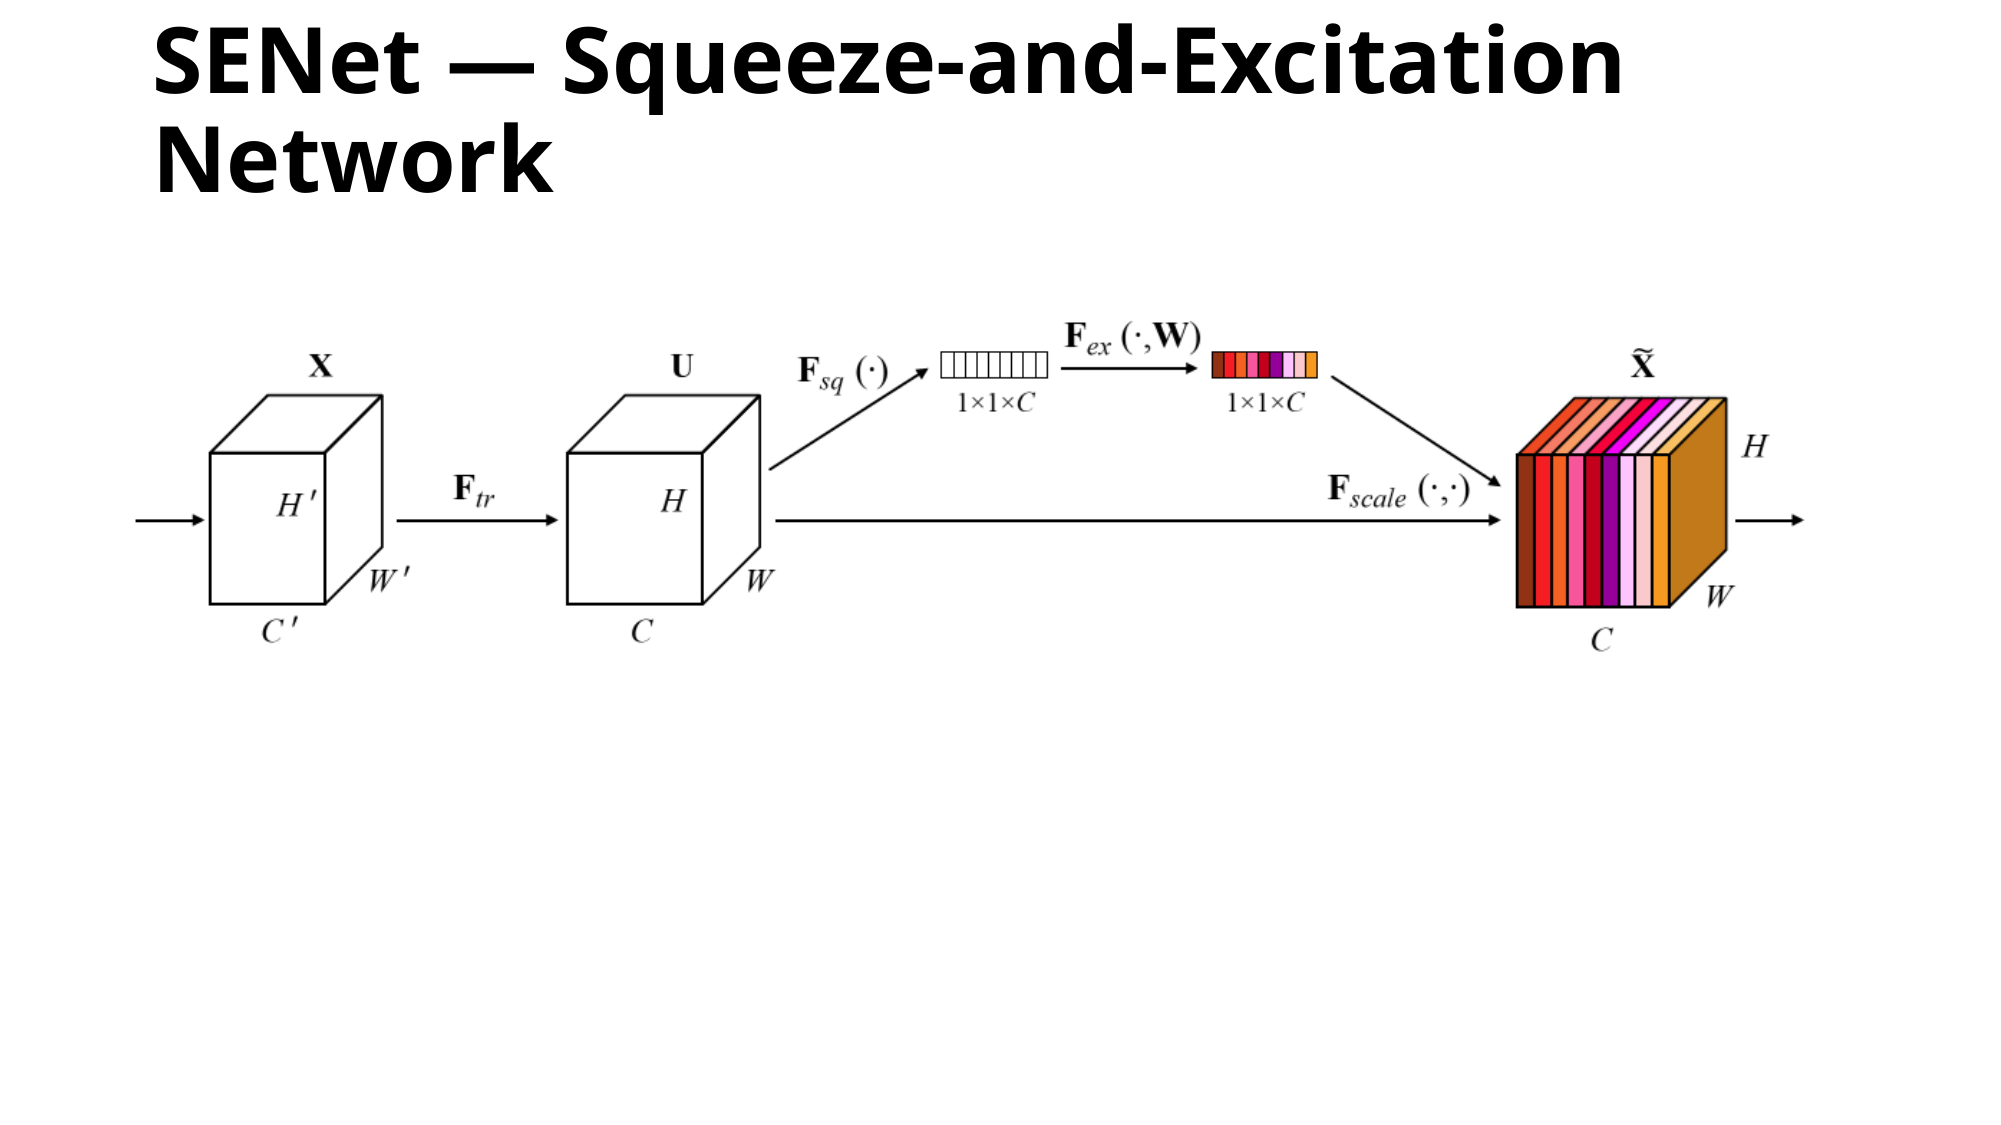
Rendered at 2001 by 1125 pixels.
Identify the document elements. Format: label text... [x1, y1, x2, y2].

title SENet — Squeeze-and-Excitation Network [137, 59, 1863, 278]
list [120, 294, 1846, 670]
